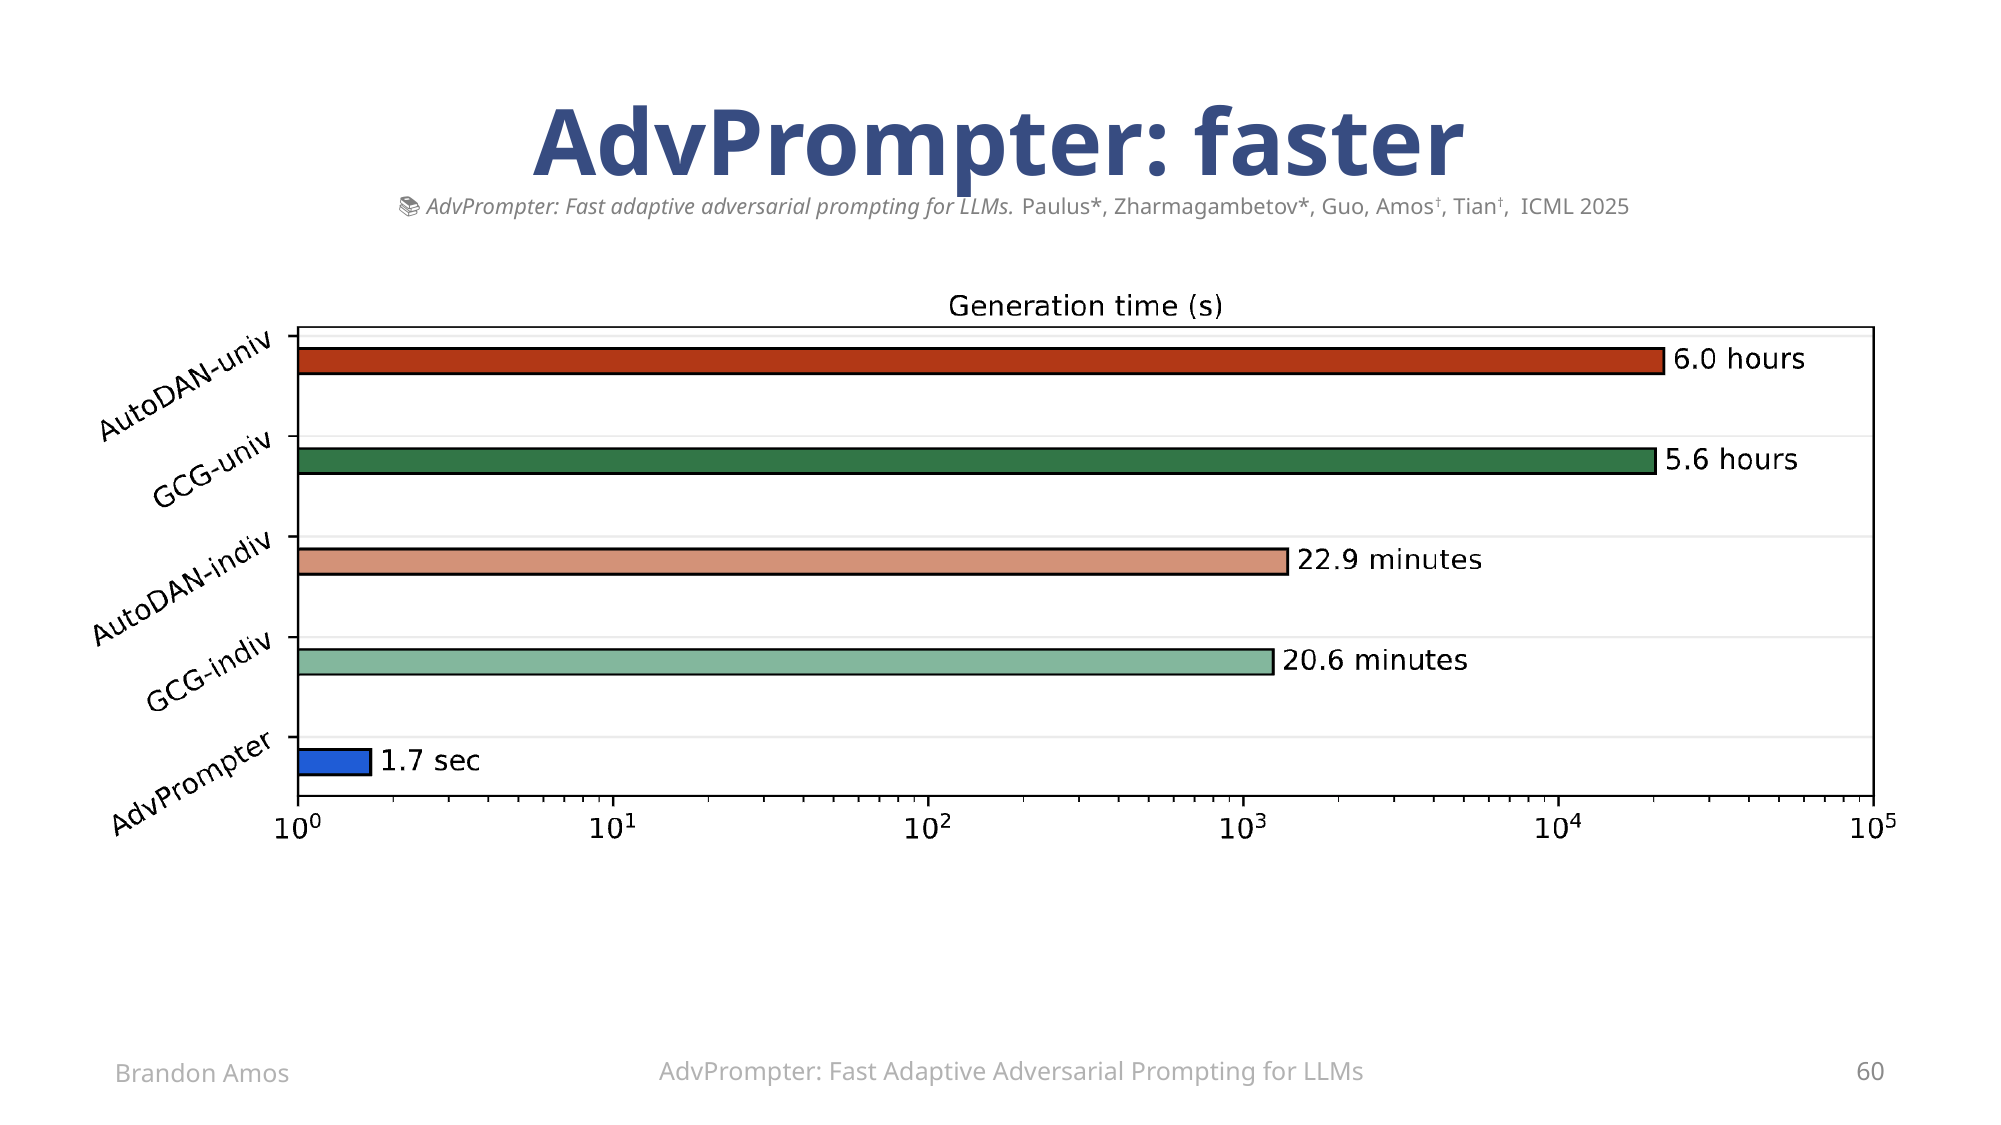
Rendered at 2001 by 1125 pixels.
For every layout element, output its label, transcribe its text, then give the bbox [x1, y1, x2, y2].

slide_number Brandon Amos [99, 1042, 567, 1103]
title AdvPrompter: faster [99, 45, 1900, 233]
text_box 📚 AdvPrompter: Fast adaptive adversarial prompting for LLMs. Paulus*, Zharmagambetov*, Guo, Amos†, Tian†, ICML 2025 [383, 184, 1732, 247]
picture [78, 279, 1932, 890]
slide_number 60 [1433, 1042, 1900, 1103]
footer AdvPrompter: Fast Adaptive Adversarial Prompting for LLMs [590, 1042, 1433, 1103]
